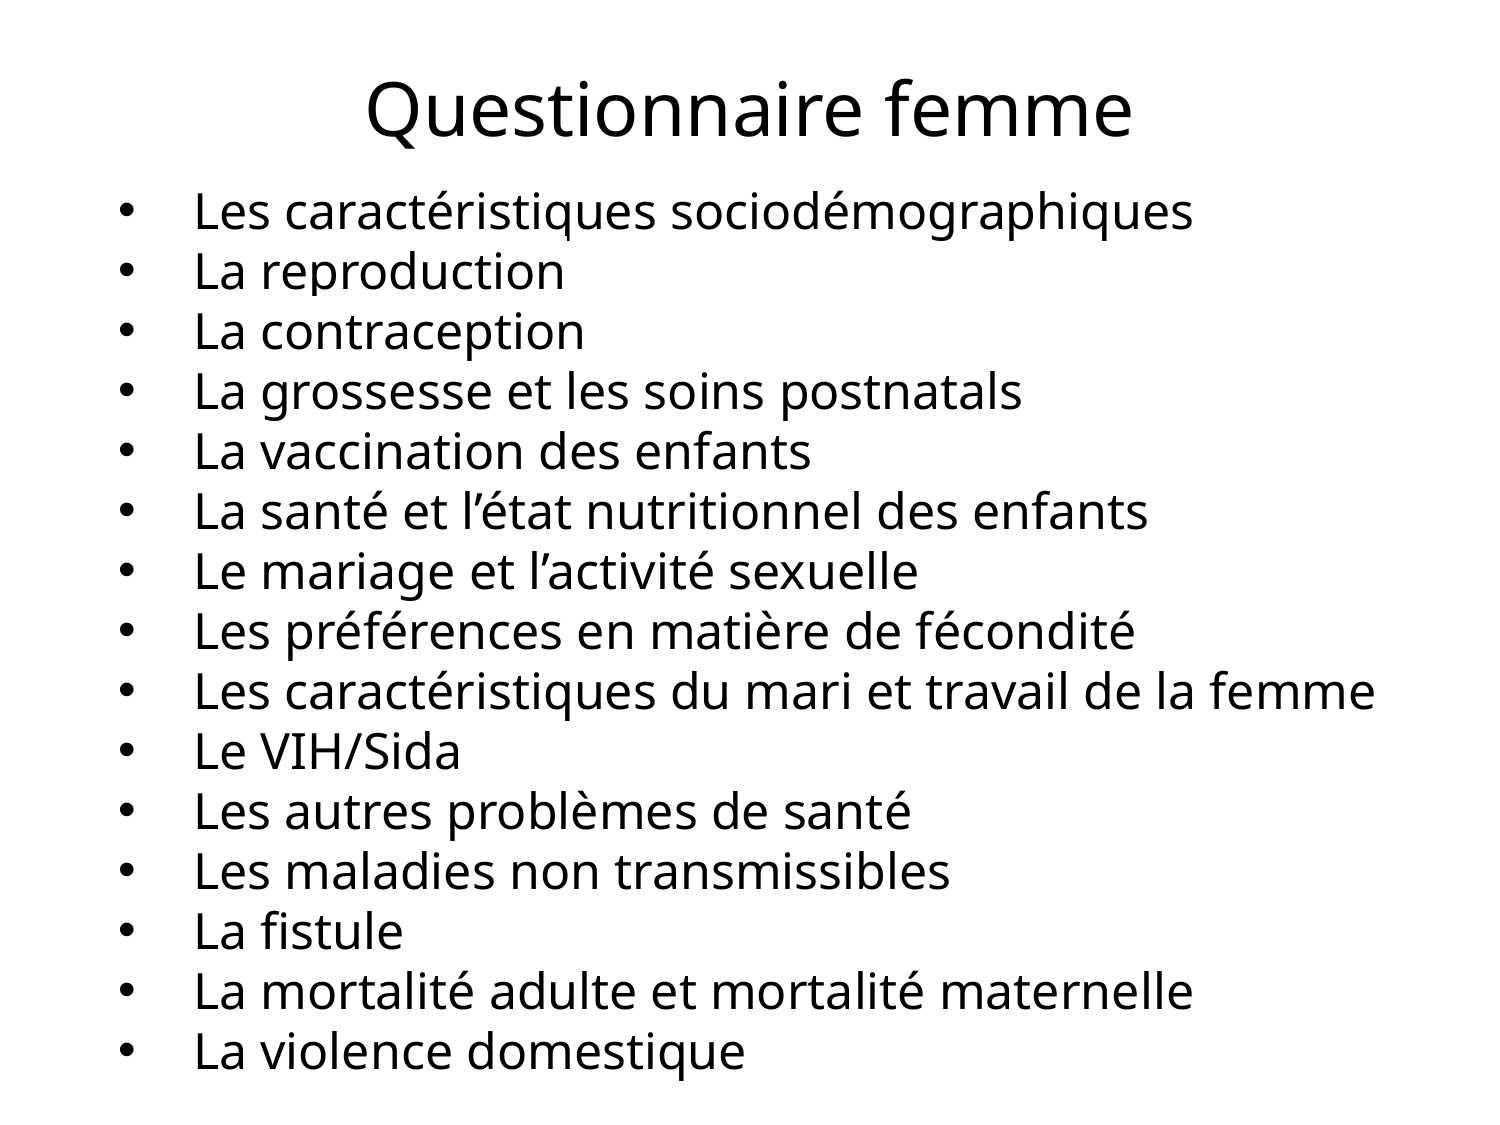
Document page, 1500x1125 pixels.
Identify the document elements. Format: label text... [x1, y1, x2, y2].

list Les caractéristiques sociodémographiques La reproduction La contraception La grossesse et les soins postnatals La vaccination des enfants La santé et l’état nutritionnel des enfants Le mariage et l’activité sexuelle Les préférences en matière de fécondité Les caractéristiques du mari et travail de la femme Le VIH/Sida Les autres problèmes de santé Les maladies non transmissibles La fistule La mortalité adulte et mortalité maternelle La violence domestique [103, 171, 1438, 1107]
title Questionnaire femme [103, 54, 1397, 170]
